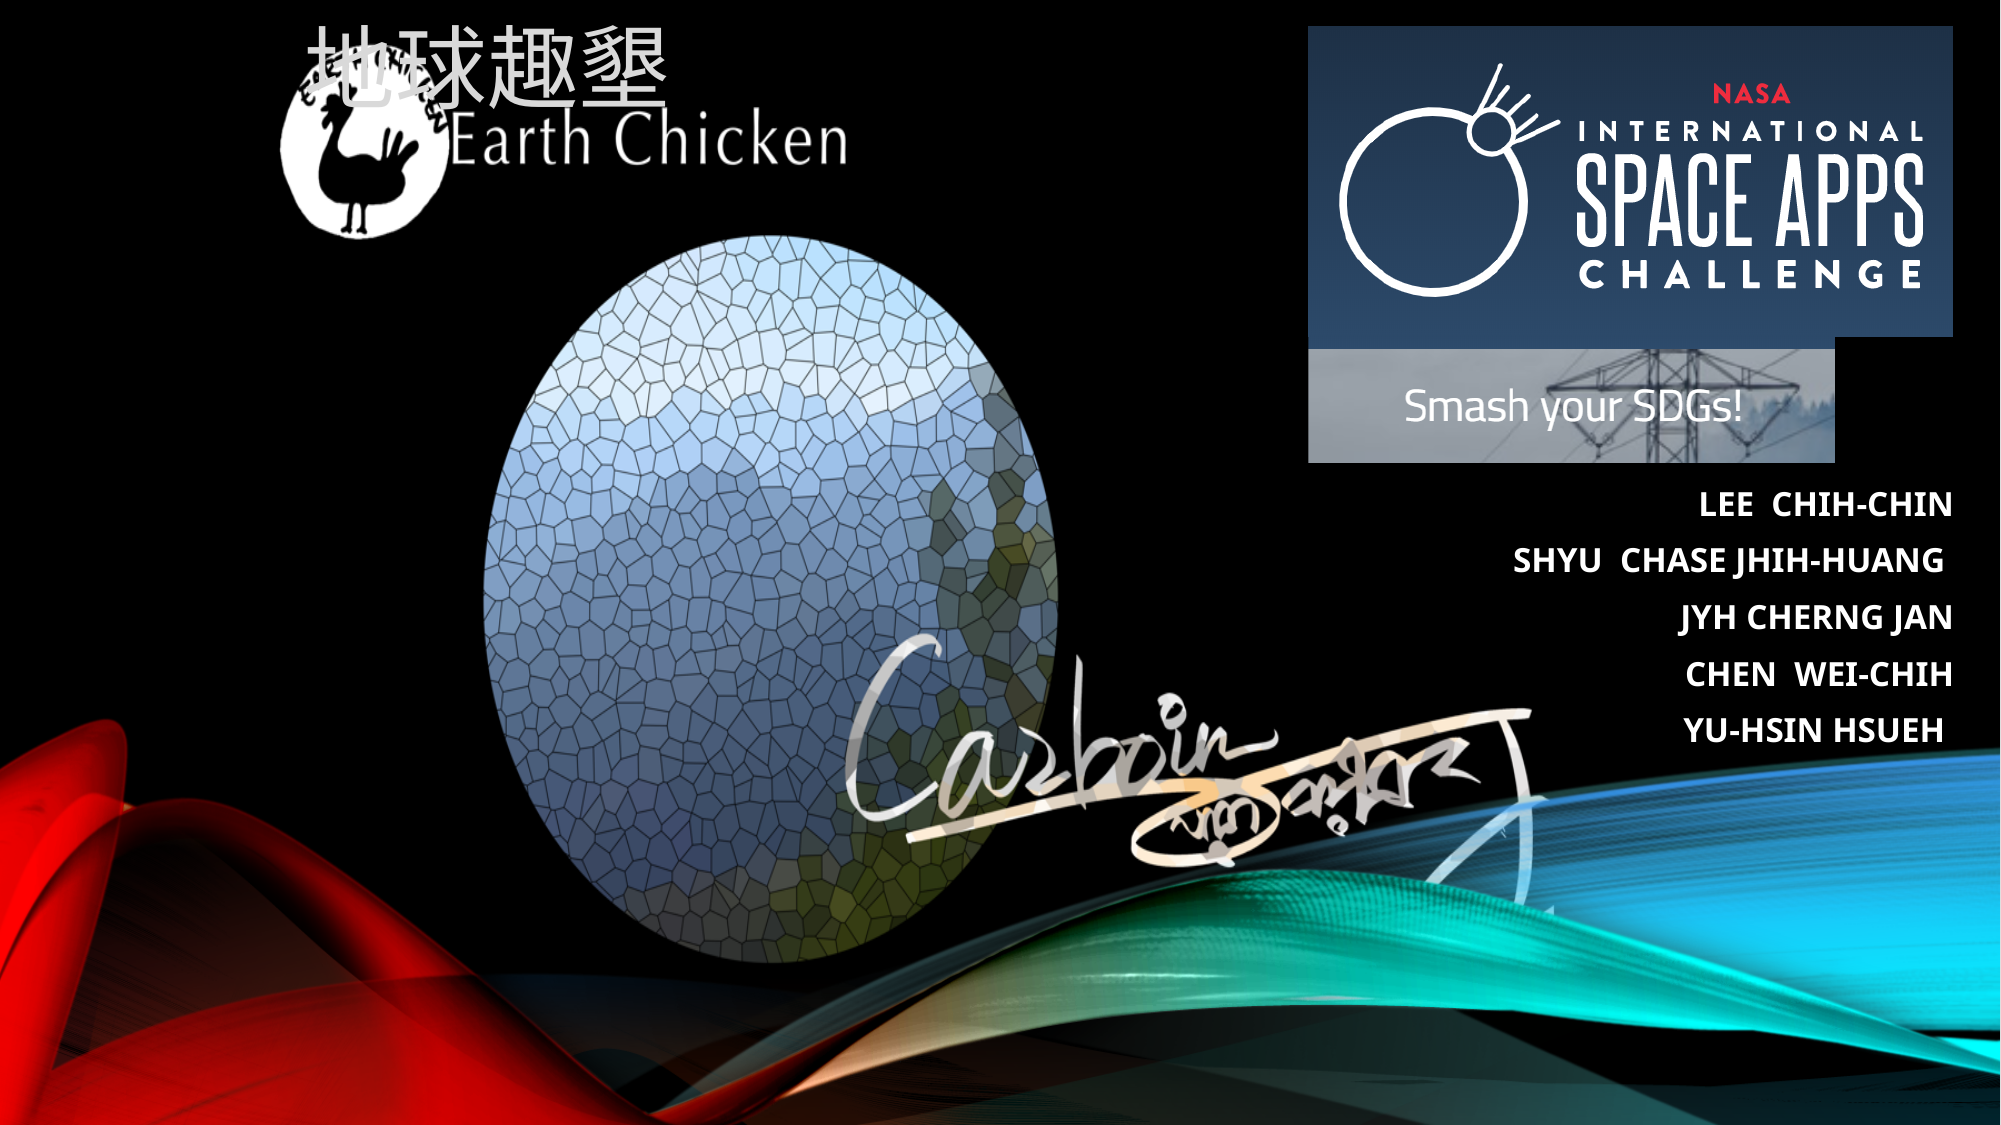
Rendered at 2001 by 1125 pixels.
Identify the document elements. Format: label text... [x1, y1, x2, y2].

picture [0, 0, 2001, 1125]
list LEE CHIH-CHIN SHYU CHASE JHIH-HUANG JYH CHERNG JAN CHEN WEI-CHIH YU-HSIN HSUEH [1424, 465, 1970, 773]
title 地球趣墾 [288, 0, 738, 147]
